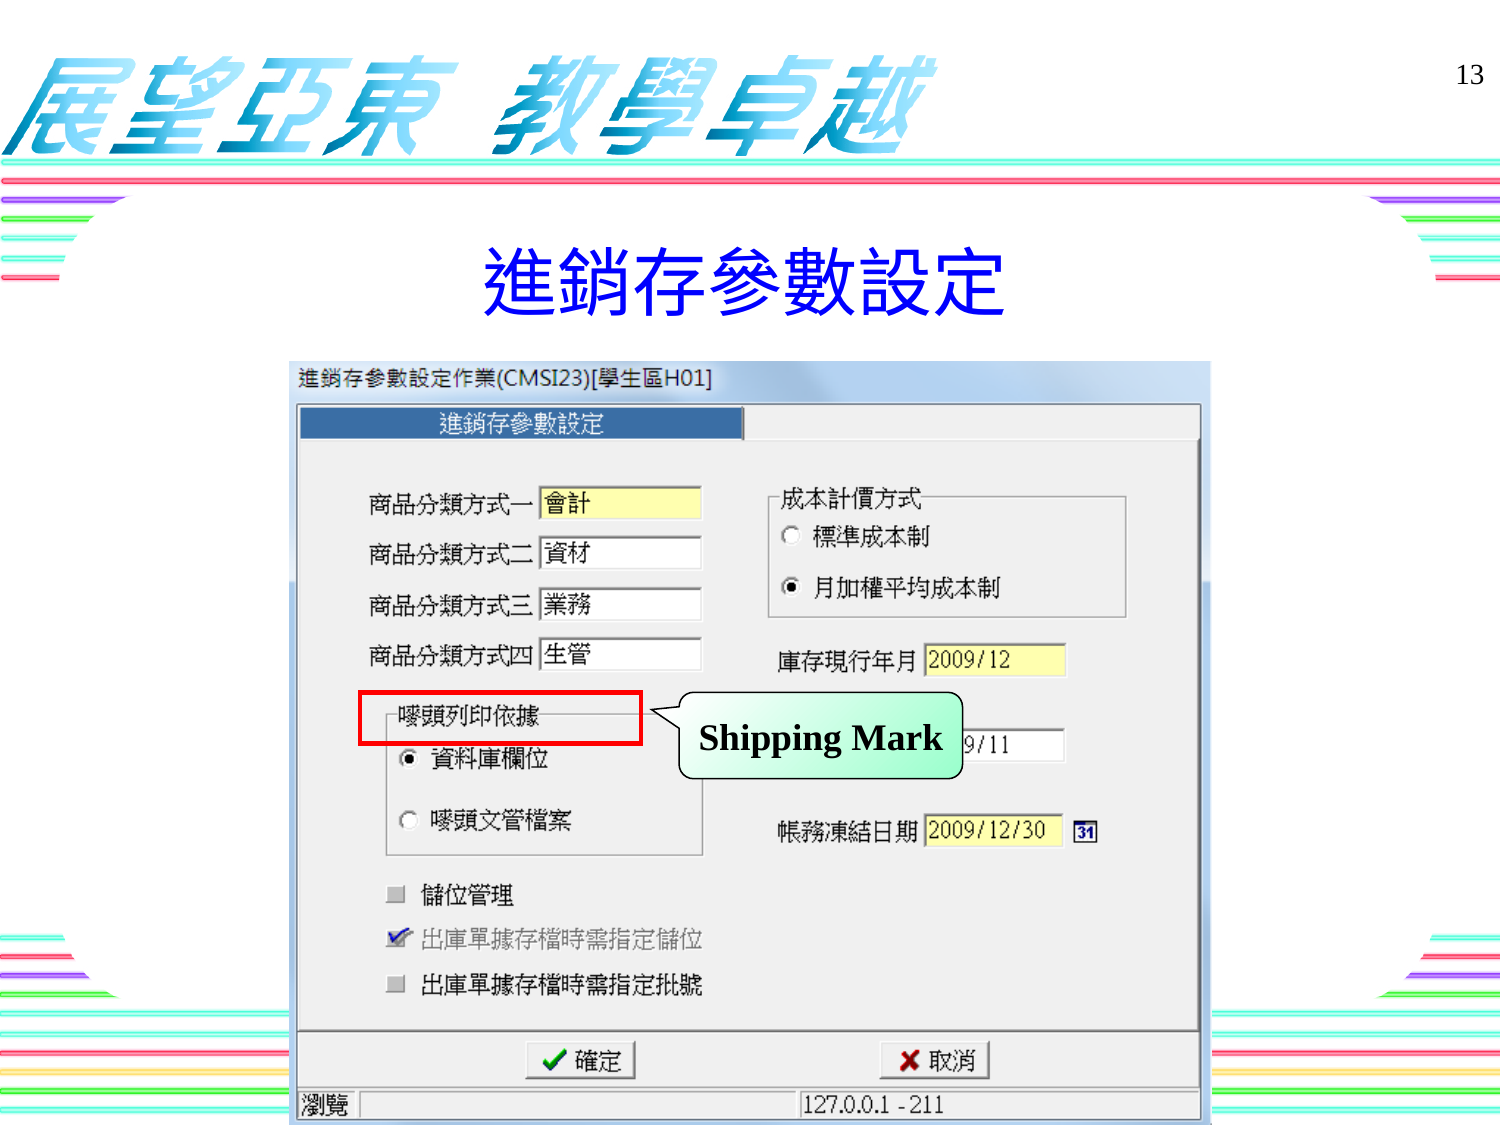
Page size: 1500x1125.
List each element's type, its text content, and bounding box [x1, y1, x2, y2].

slide_number 13 [1149, 42, 1500, 103]
title 進銷存參數設定 [70, 222, 1421, 338]
picture [0, 0, 1500, 1125]
